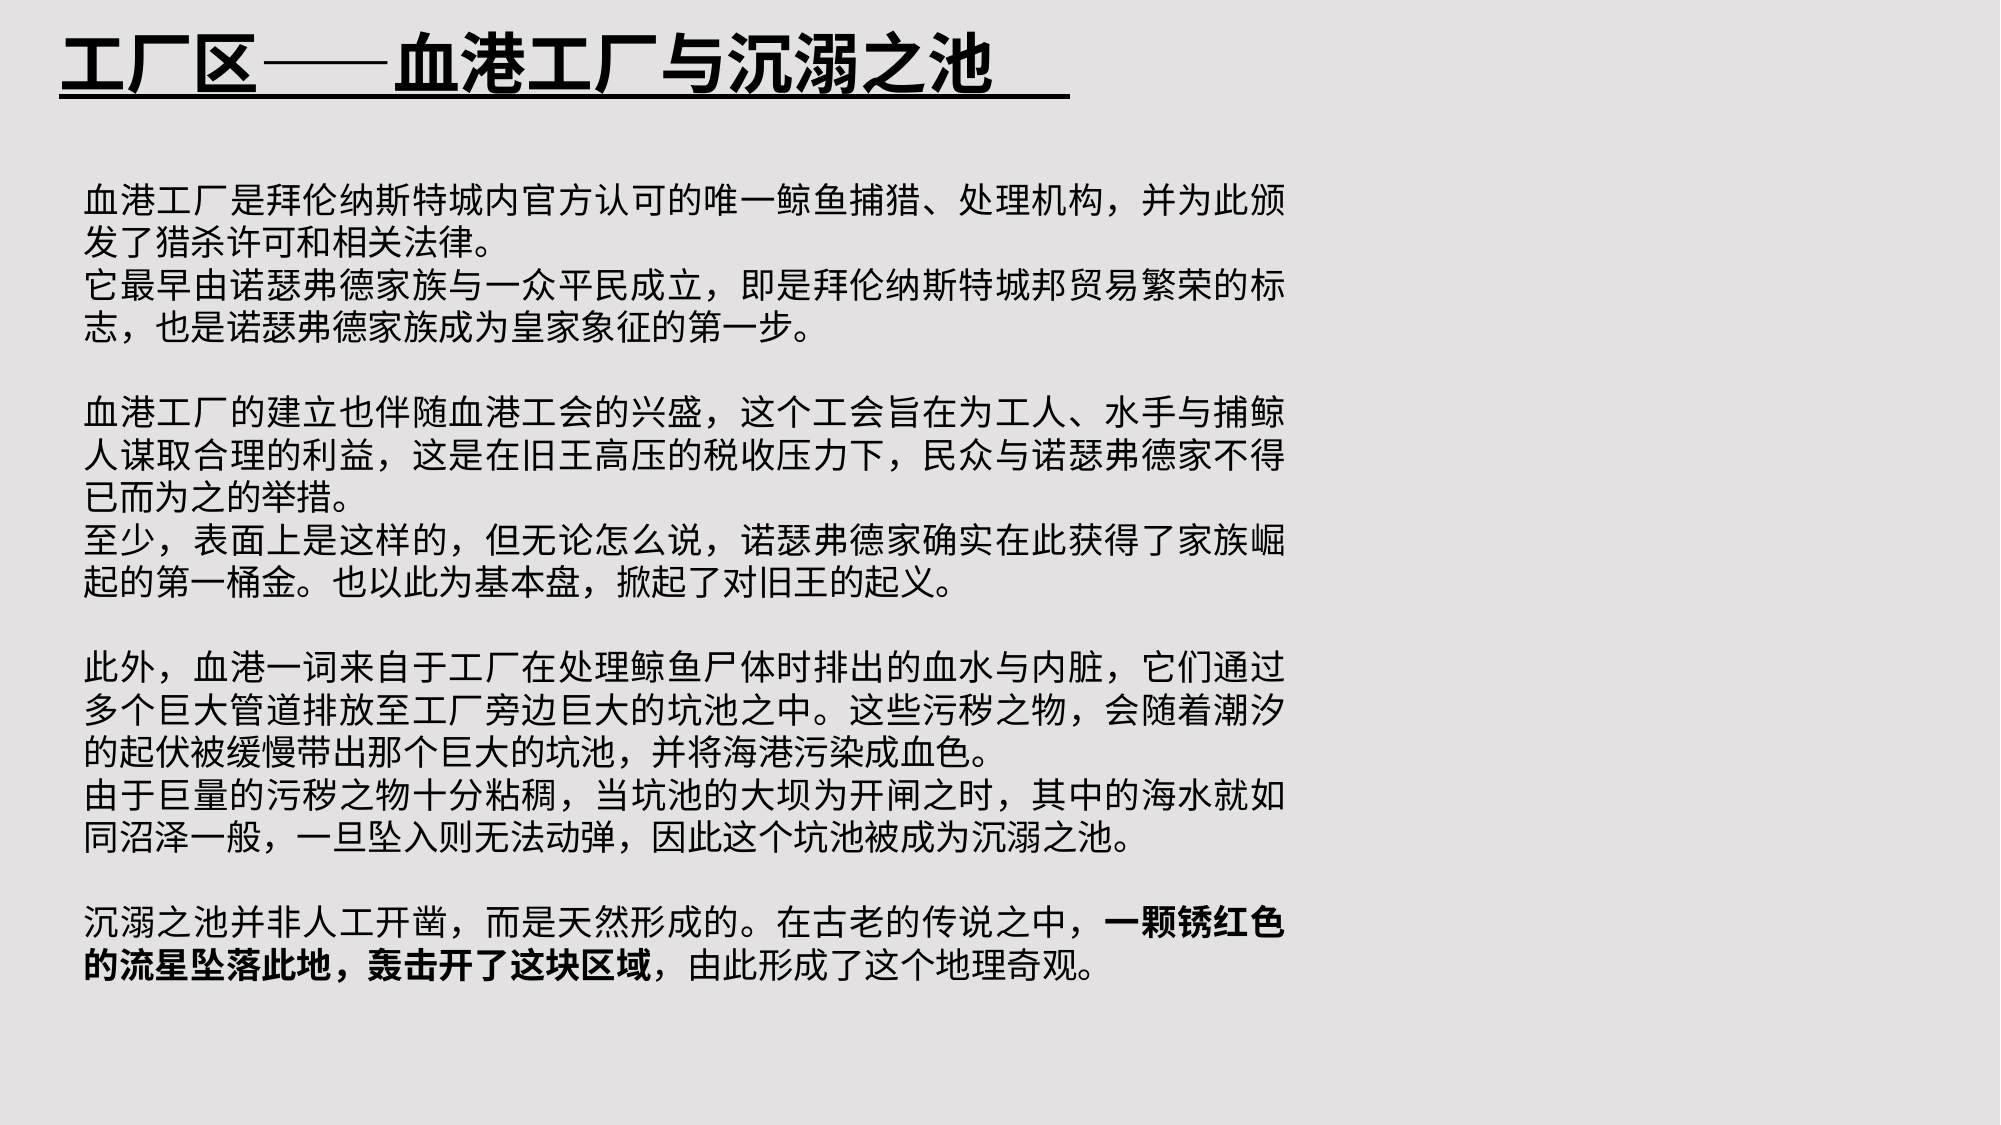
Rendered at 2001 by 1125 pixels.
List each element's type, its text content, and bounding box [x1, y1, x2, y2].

text_box 工厂区——血港工厂与沉溺之池 [44, 14, 1086, 110]
text_box 血港工厂是拜伦纳斯特城内官方认可的唯一鲸鱼捕猎、处理机构，并为此颁发了猎杀许可和相关法律。 它最早由诺瑟弗德家族与一众平民成立，即是拜伦纳斯特城邦贸易繁荣的标志，也是诺瑟弗德家族成为皇家象征的第一步。 血港工厂的建立也伴随血港工会的兴盛，这个工会旨在为工人、水手与捕鲸人谋取合理的利益，这是在旧王高压的税收压力下，民众与诺瑟弗德家不得已而为之的举措。 至少，表面上是这样的，但无论怎么说，诺瑟弗德家确实在此获得了家族崛起的第一桶金。也以此为基本盘，掀起了对旧王的起义。 此外，血港一词来自于工厂在处理鲸鱼尸体时排出的血水与内脏，它们通过多个巨大管道排放至工厂旁边巨大的坑池之中。这些污秽之物，会随着潮汐的起伏被缓慢带出那个巨大的坑池，并将海港污染成血色。 由于巨量的污秽之物十分粘稠，当坑池的大坝为开闸之时，其中的海水就如同沼泽一般，一旦坠入则无法动弹，因此这个坑池被成为沉溺之池。 沉溺之池并非人工开凿，而是天然形成的。在古老的传说之中，一颗锈红色的流星坠落此地，轰击开了这块区域，由此形成了这个地理奇观。 [69, 170, 1301, 993]
